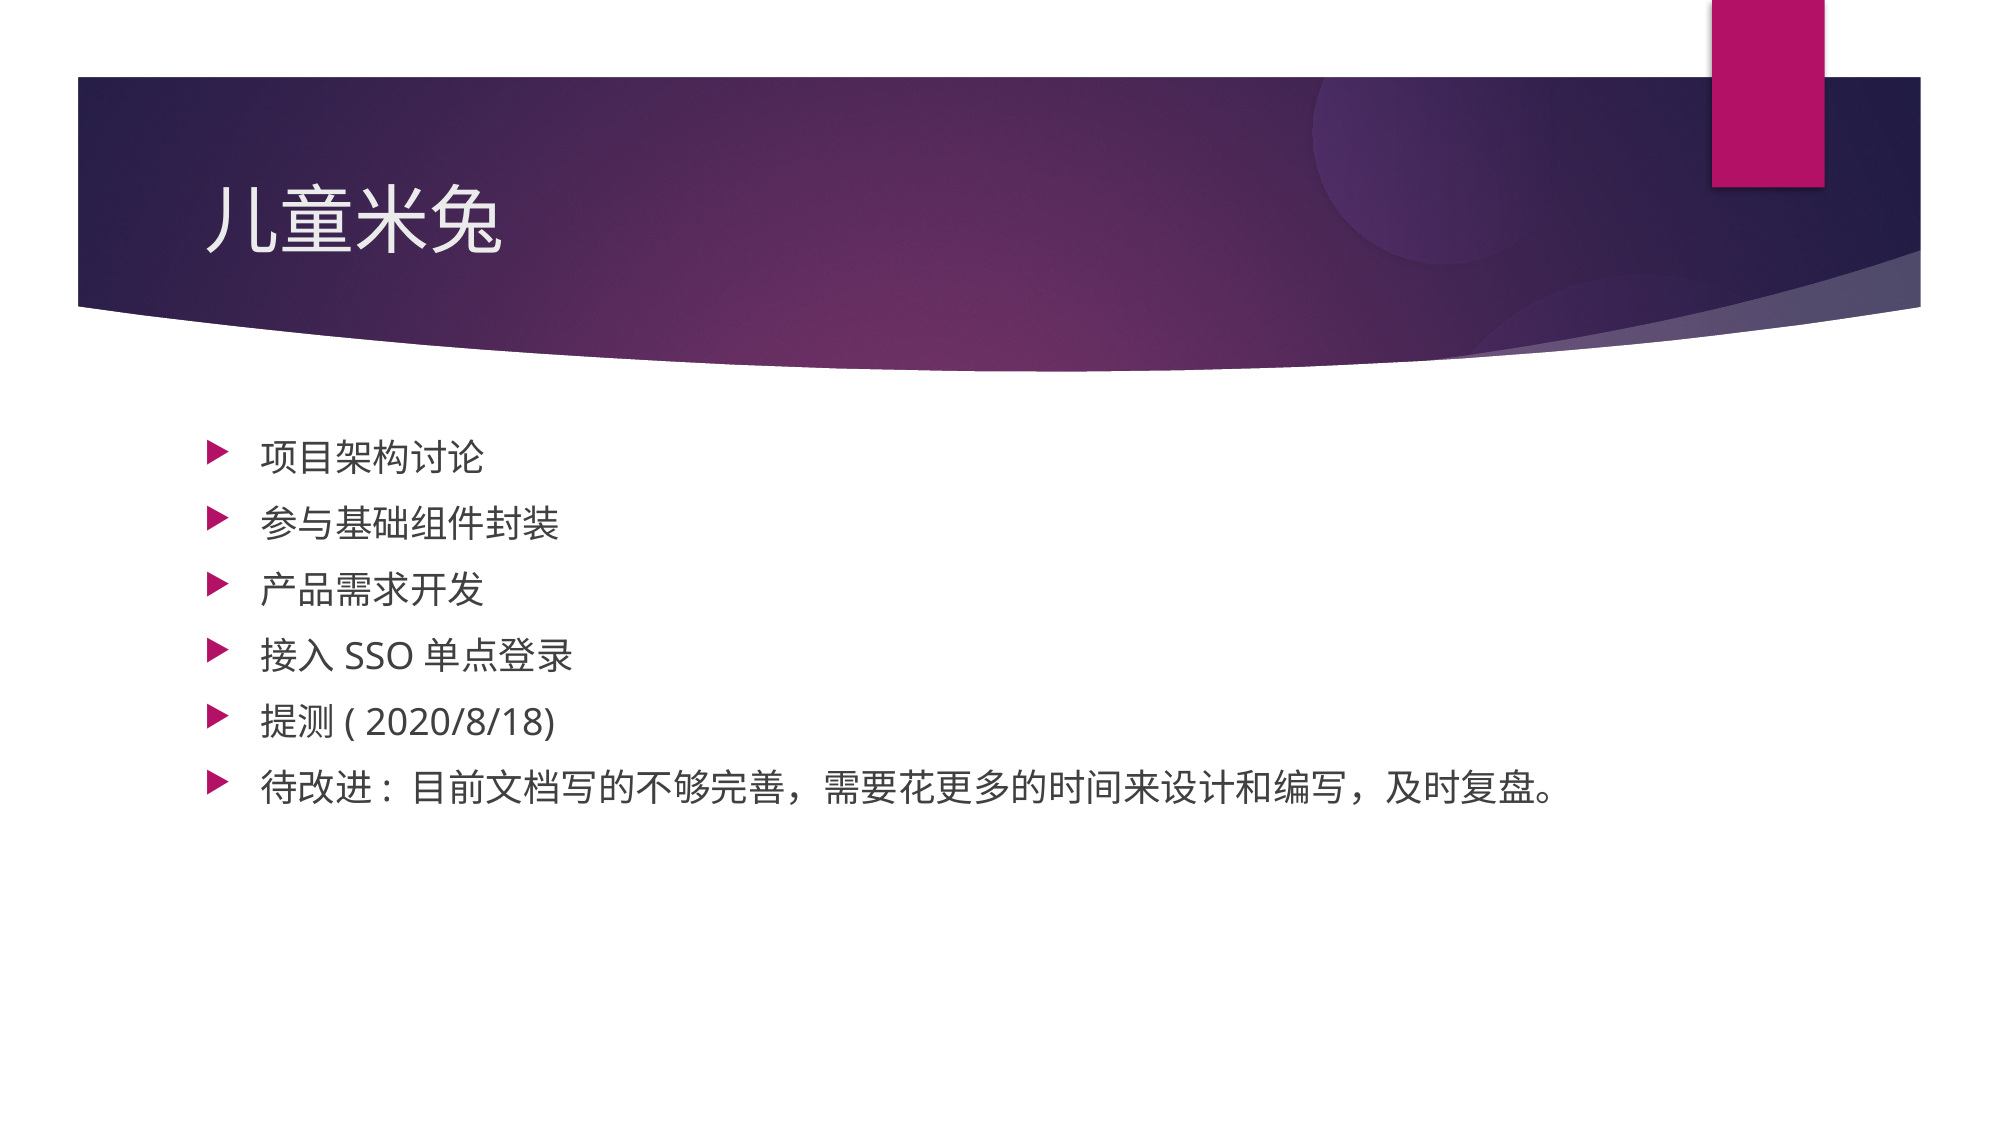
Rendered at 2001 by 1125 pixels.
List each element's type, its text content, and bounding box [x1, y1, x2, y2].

picture [79, 78, 1920, 371]
text_box 儿童米兔 [189, 159, 1627, 276]
text_box 项目架构讨论 参与基础组件封装 产品需求开发 接入SSO单点登录 提测( 2020/8/18) 待改进: 目前文档写的不够完善，需要花更多的时间来设计和编写，及时复盘。 [189, 427, 1638, 988]
